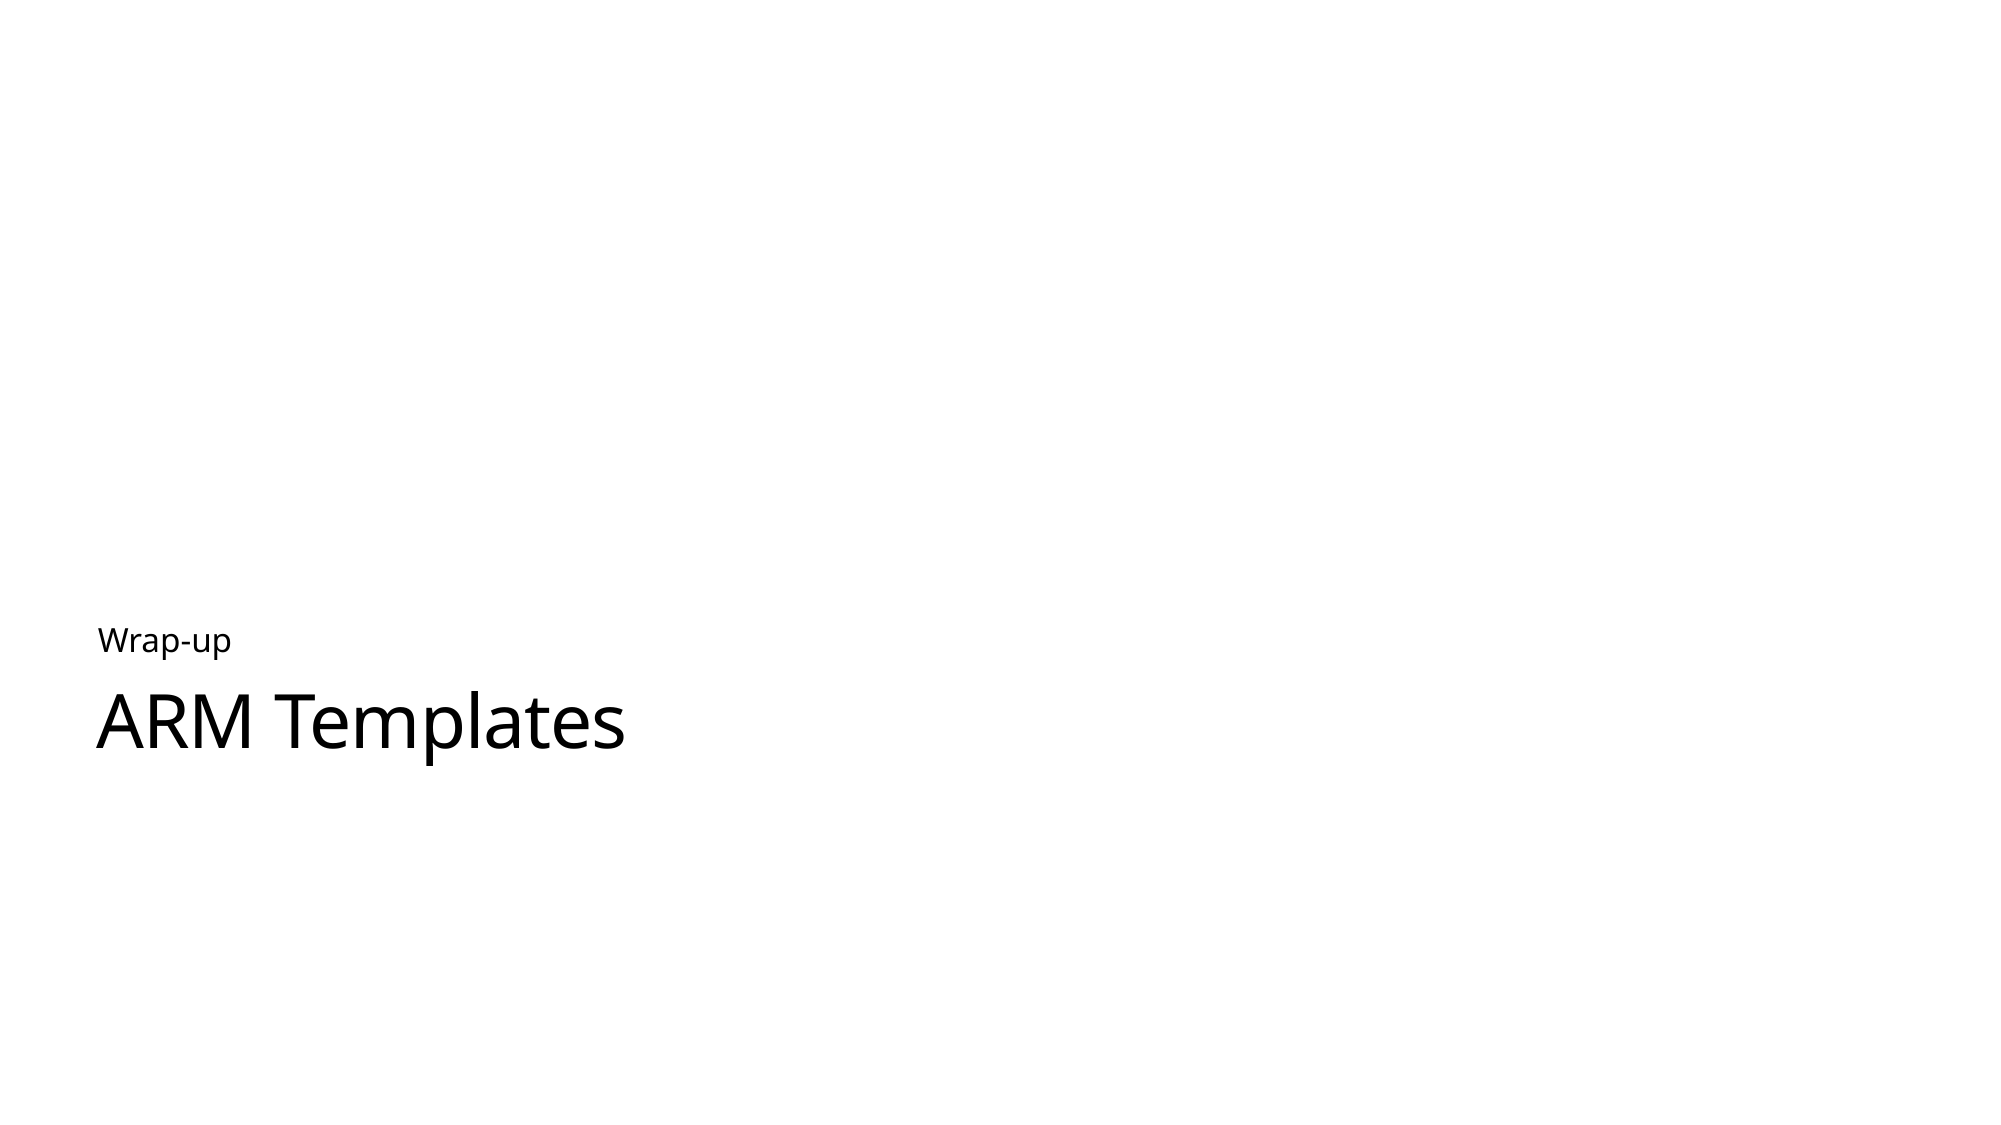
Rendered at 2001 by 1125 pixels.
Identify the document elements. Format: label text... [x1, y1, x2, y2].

title ARM Templates [96, 673, 1904, 765]
list Wrap-up [97, 619, 1906, 660]
